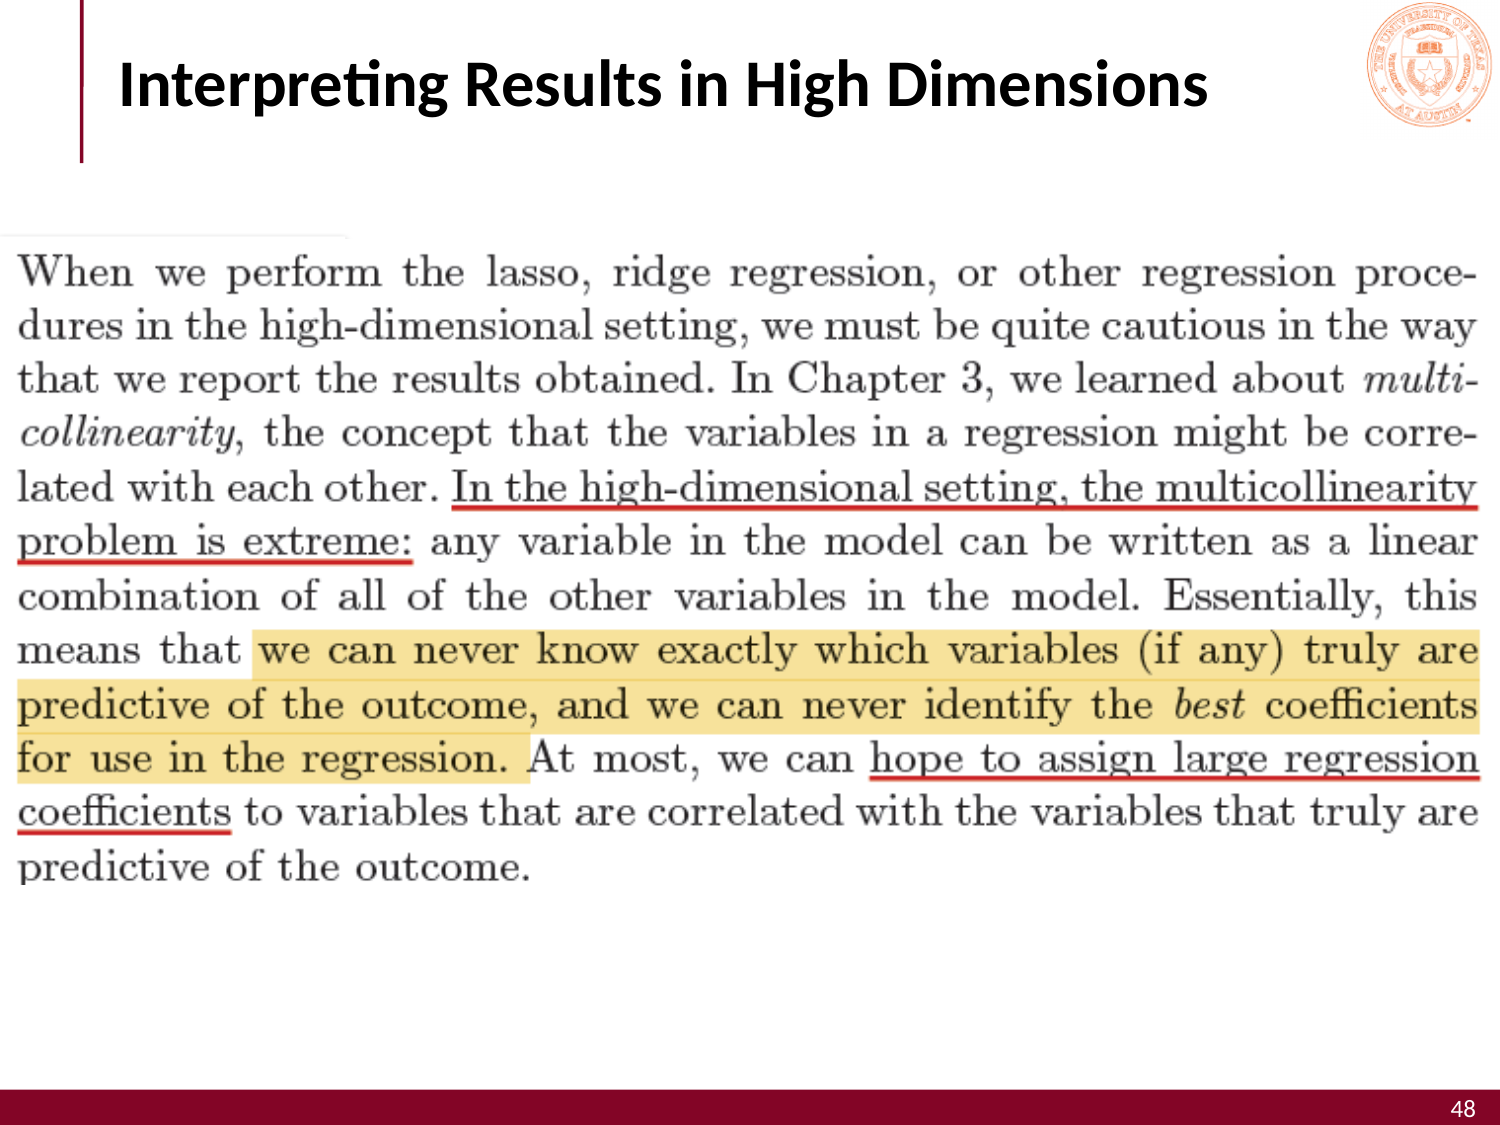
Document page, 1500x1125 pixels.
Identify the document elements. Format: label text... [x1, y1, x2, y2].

picture [1360, 0, 1498, 140]
picture [0, 239, 1500, 886]
slide_number 48 [1141, 1077, 1492, 1125]
title Interpreting Results in High Dimensions [103, 37, 1400, 122]
